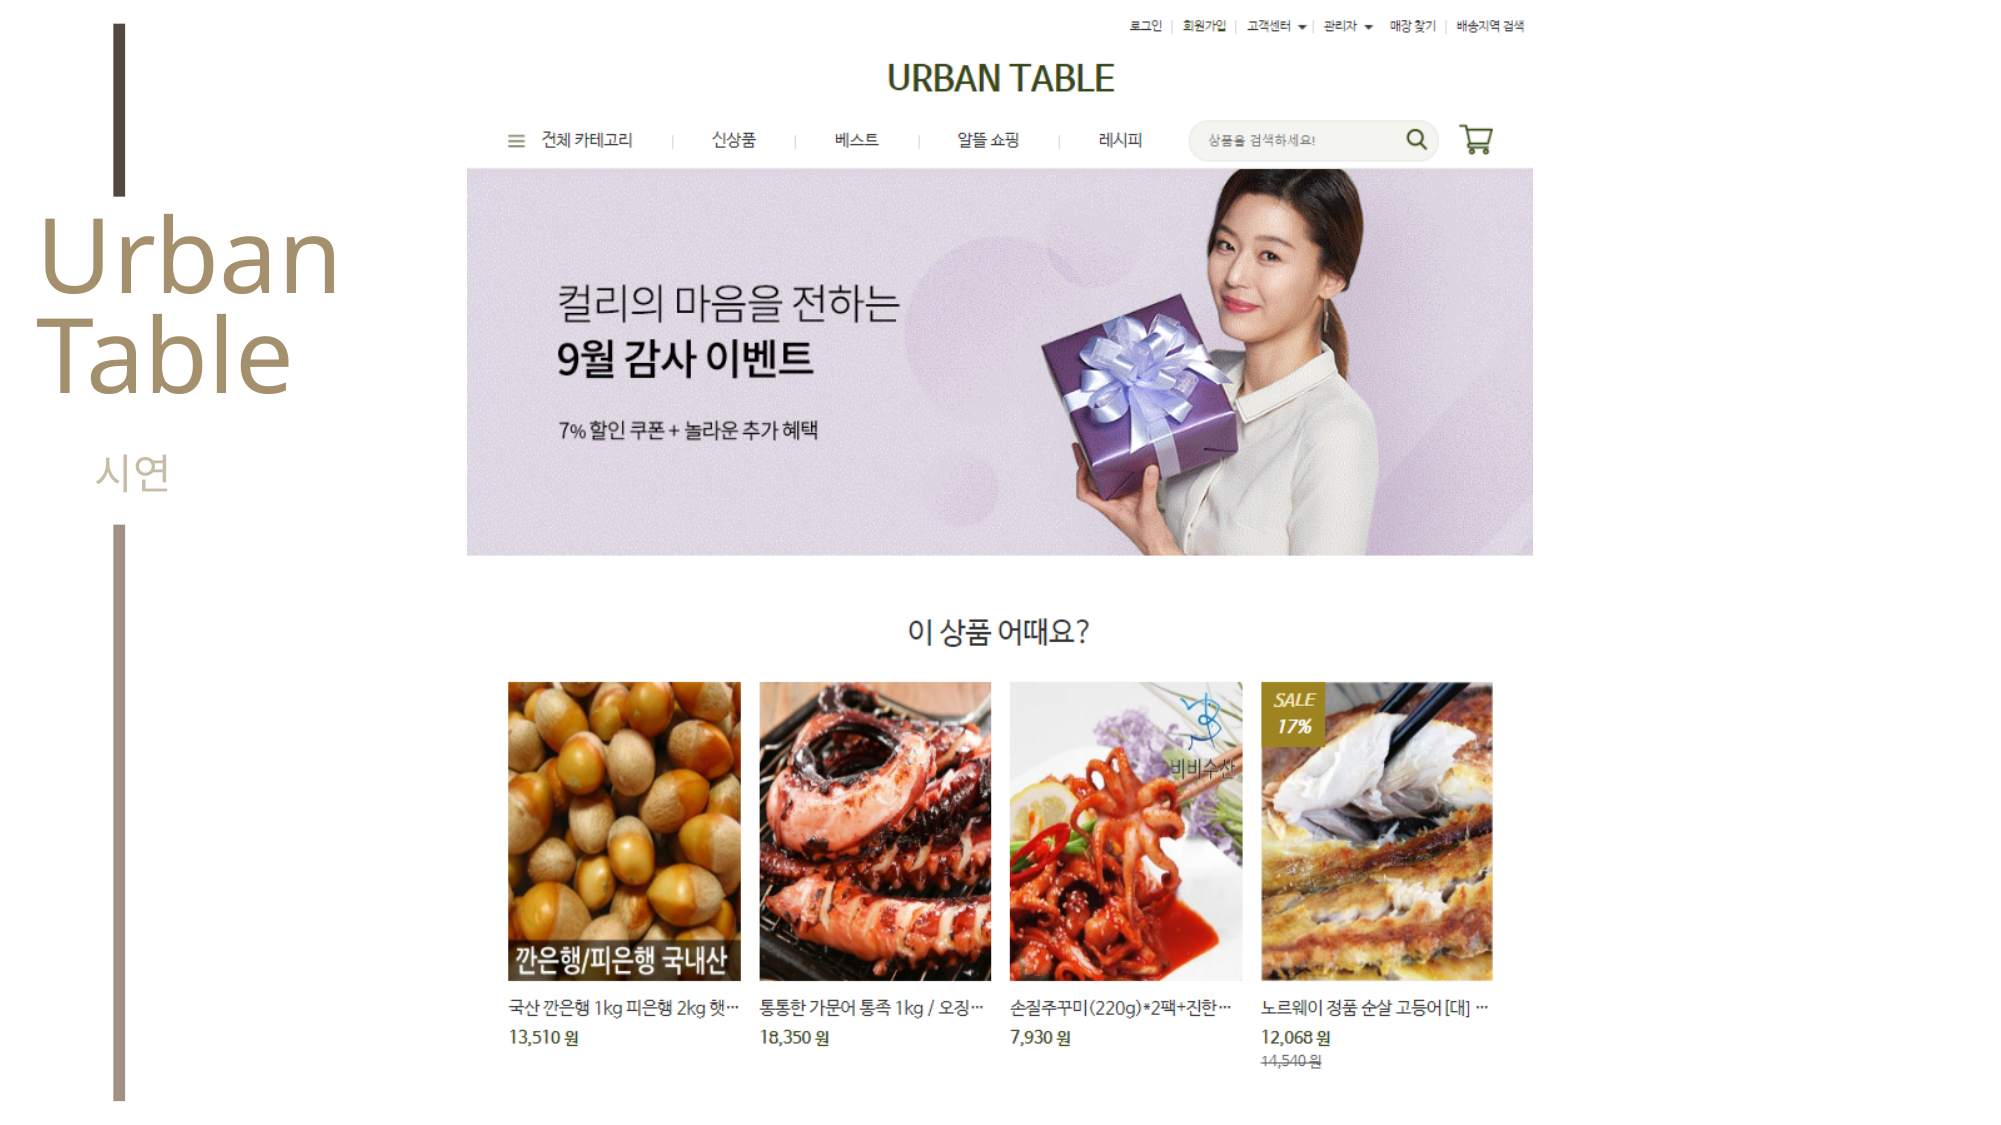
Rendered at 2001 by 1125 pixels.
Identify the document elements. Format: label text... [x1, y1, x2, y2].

text_box [112, 523, 126, 1102]
text_box [112, 23, 126, 198]
text_box Urban Table [22, 206, 467, 521]
picture [467, 9, 1533, 1116]
